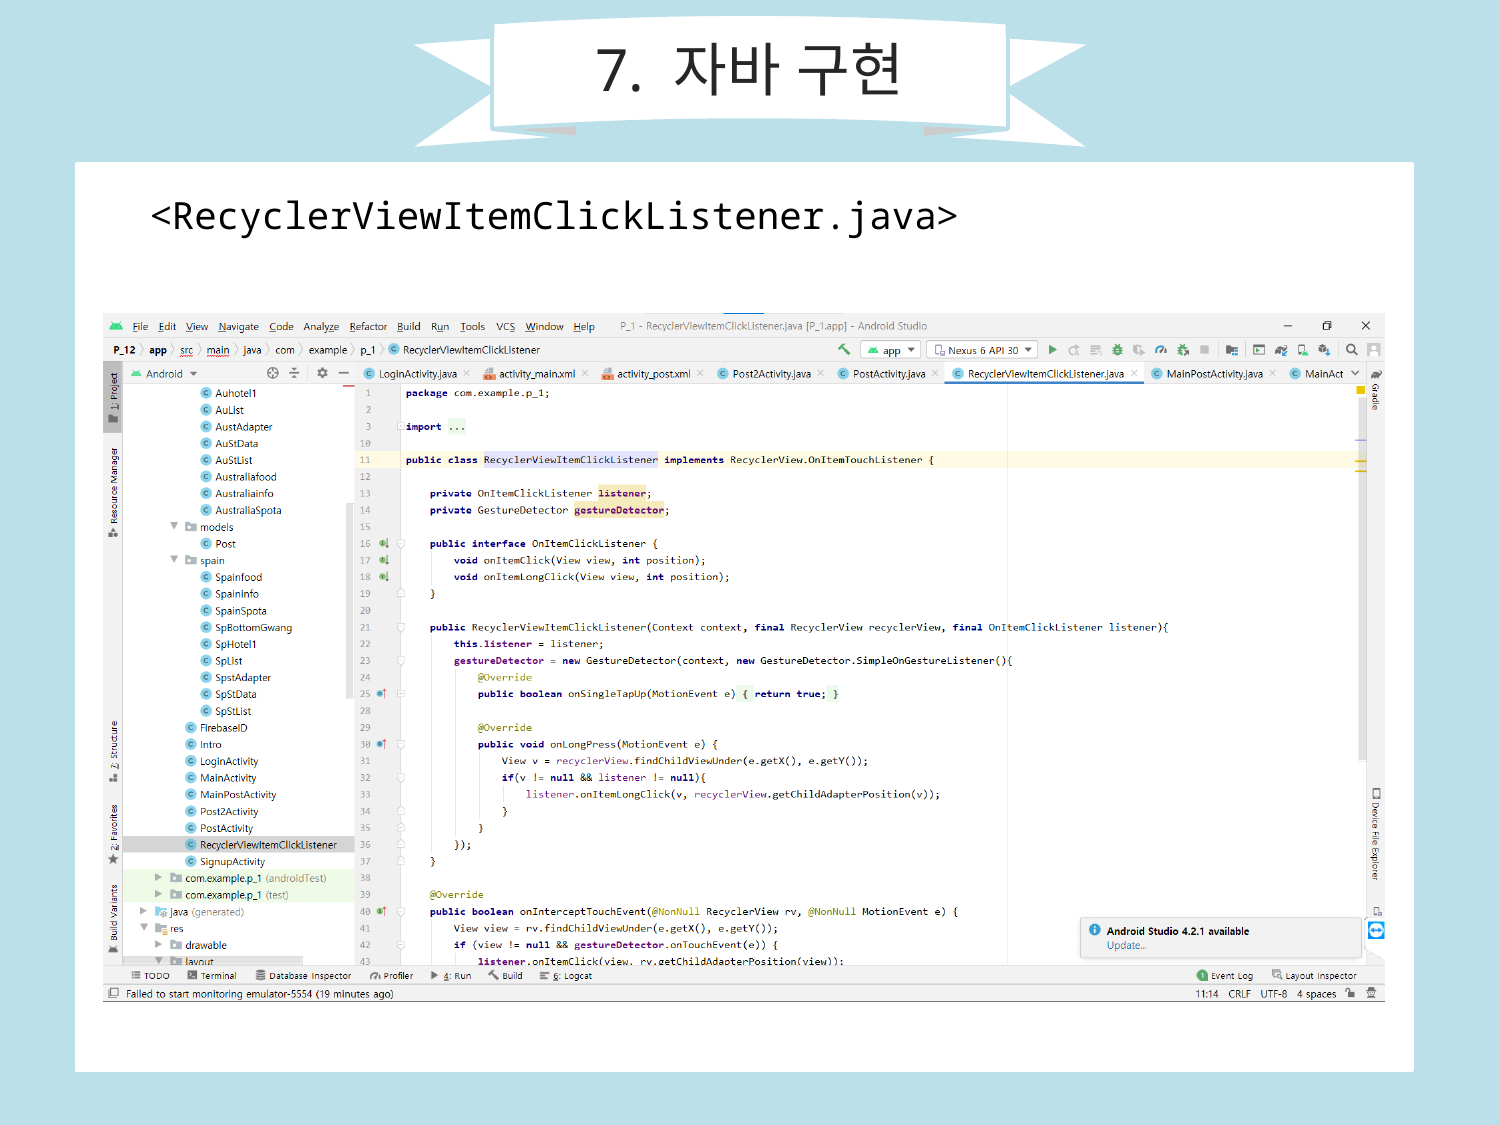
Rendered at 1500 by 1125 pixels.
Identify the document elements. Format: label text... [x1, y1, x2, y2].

picture [103, 313, 1386, 1002]
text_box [406, 13, 1094, 150]
text_box [75, 162, 1414, 1072]
text_box <RecyclerViewItemClickListener.java> [135, 184, 1046, 245]
